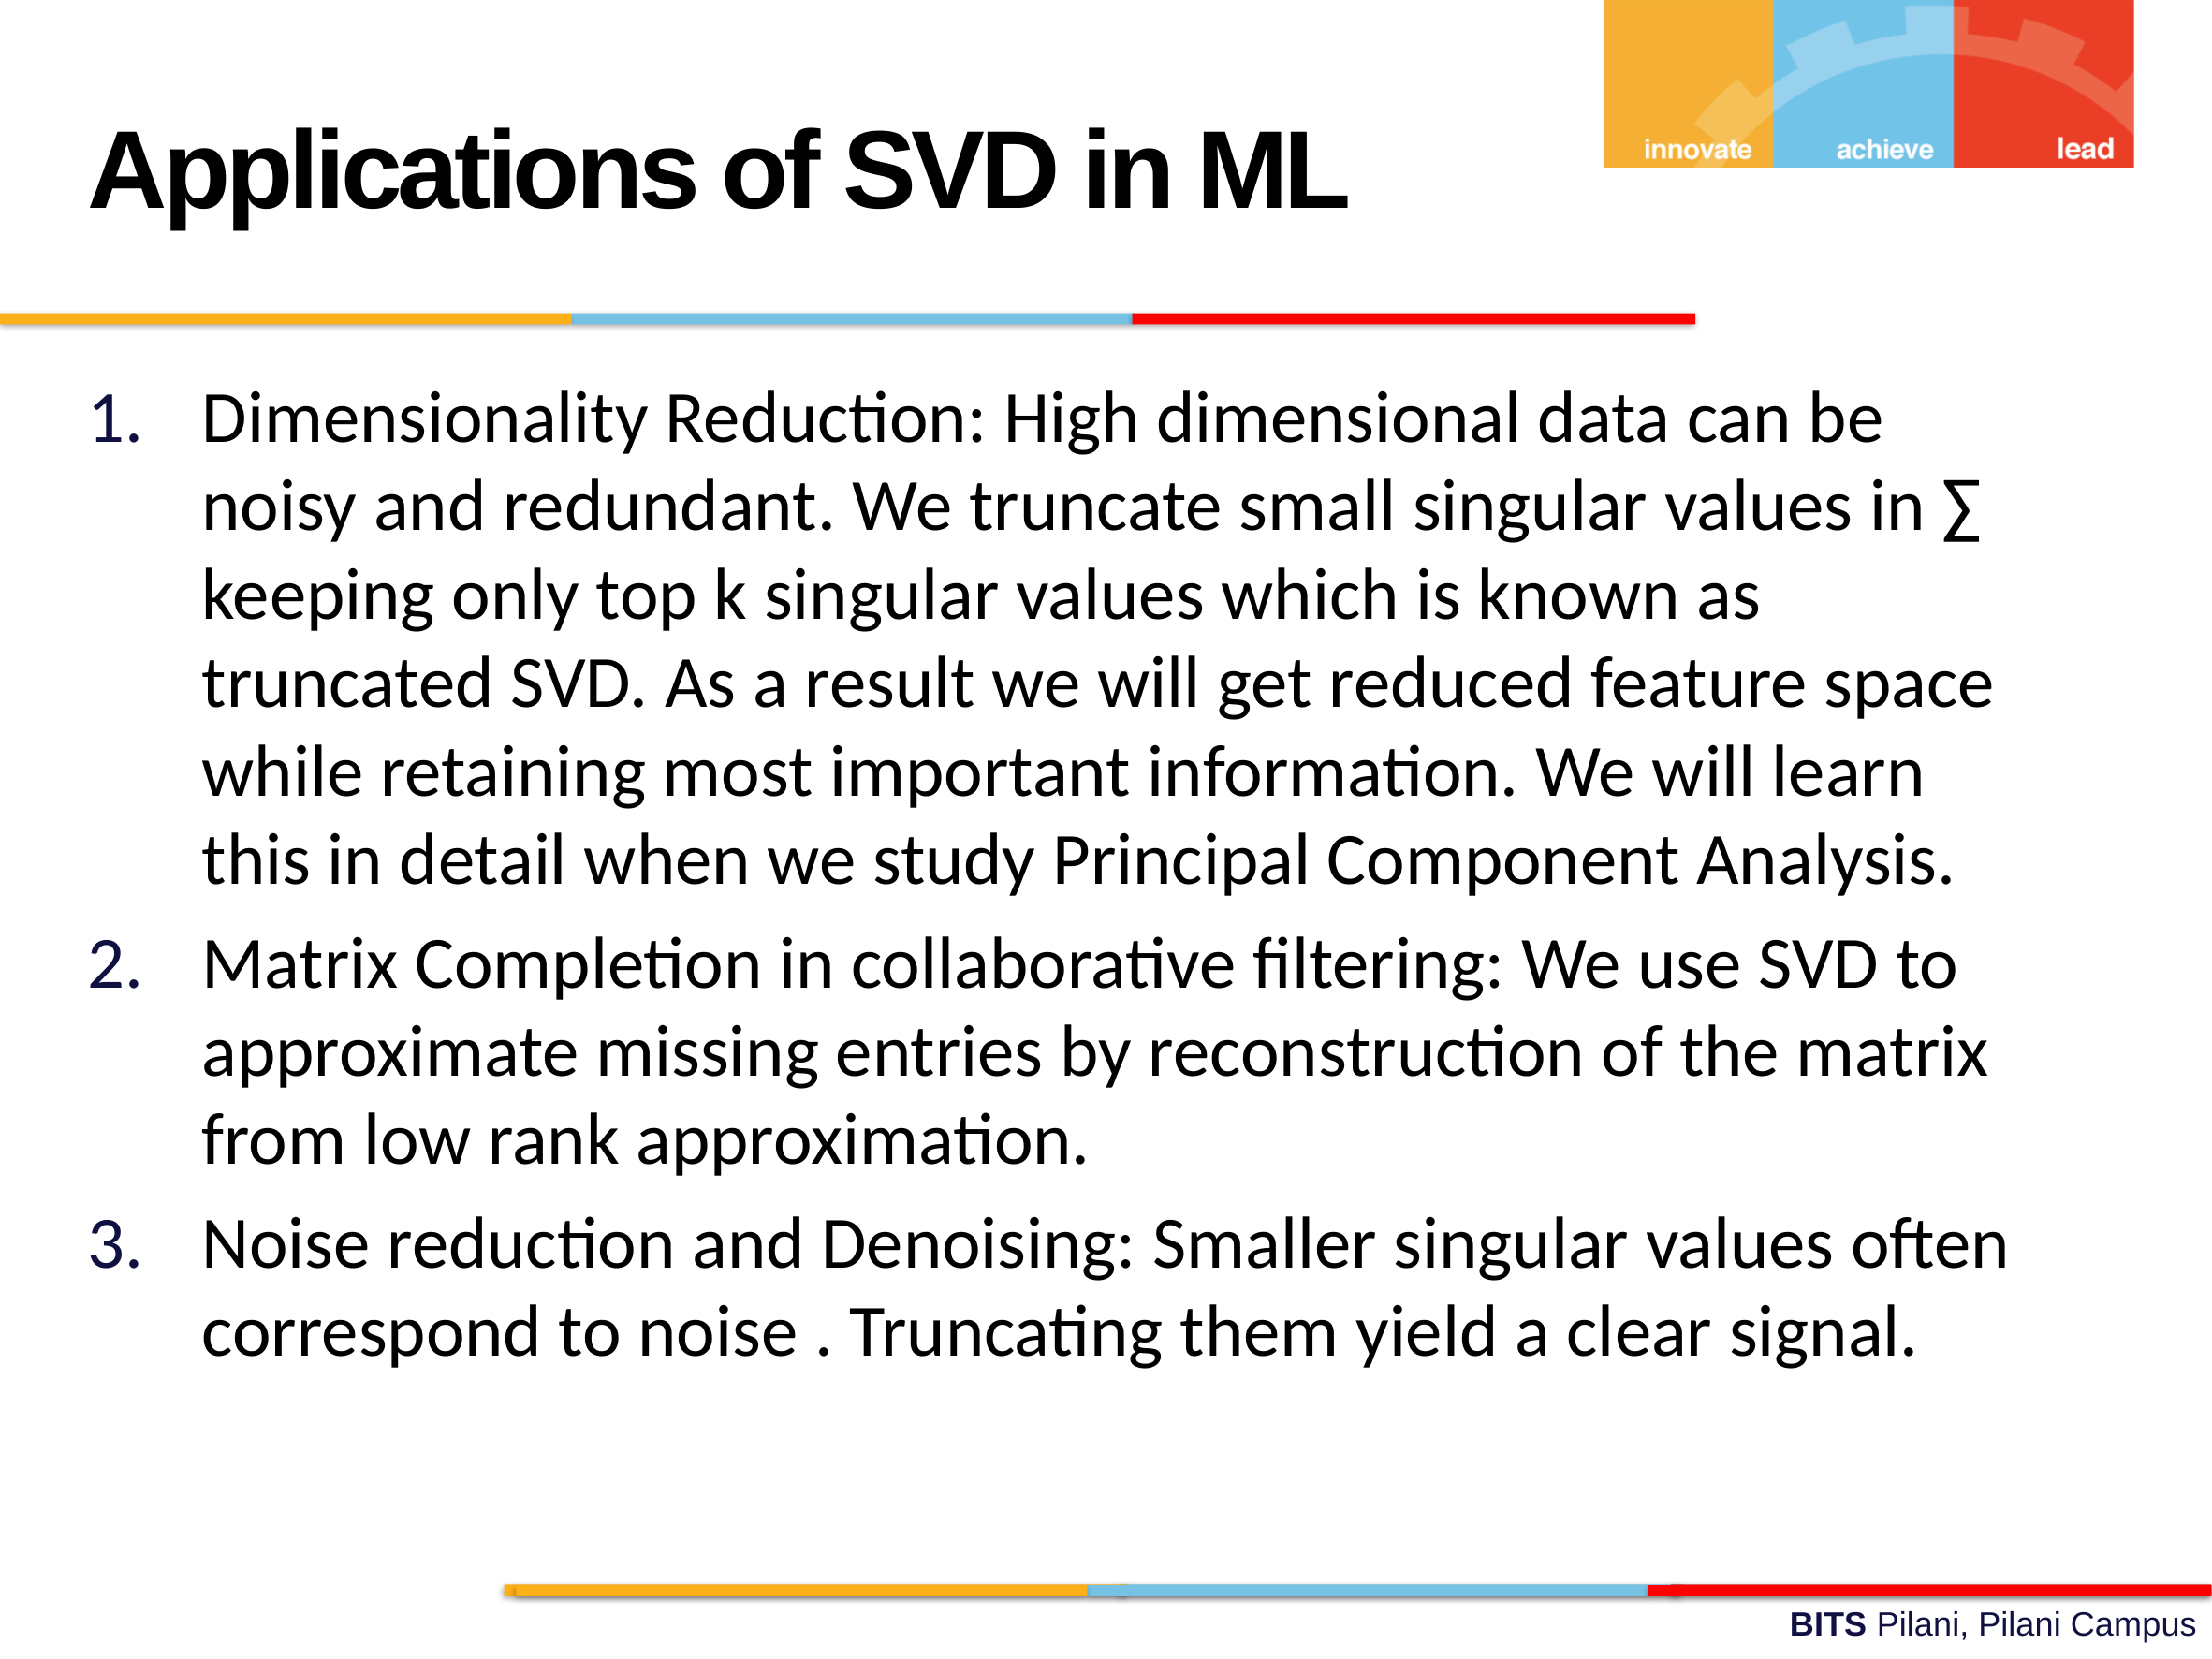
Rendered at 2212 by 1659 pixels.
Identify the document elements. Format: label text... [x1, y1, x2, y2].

list Dimensionality Reduction: High dimensional data can be noisy and redundant. We truncate small singular values in ∑ keeping only top k singular values which is known as truncated SVD. As a result we will get reduced feature space while retaining most important information. We will learn this in detail when we study Principal Component Analysis. Matrix Completion in collaborative filtering: We use SVD to approximate missing entries by reconstruction of the matrix from low rank approximation. Noise reduction and Denoising: Smaller singular values often correspond to noise . Truncating them yield a clear signal. [73, 360, 2065, 1457]
picture [1603, 0, 2134, 168]
list Applications of SVD in ML [73, 37, 1604, 314]
